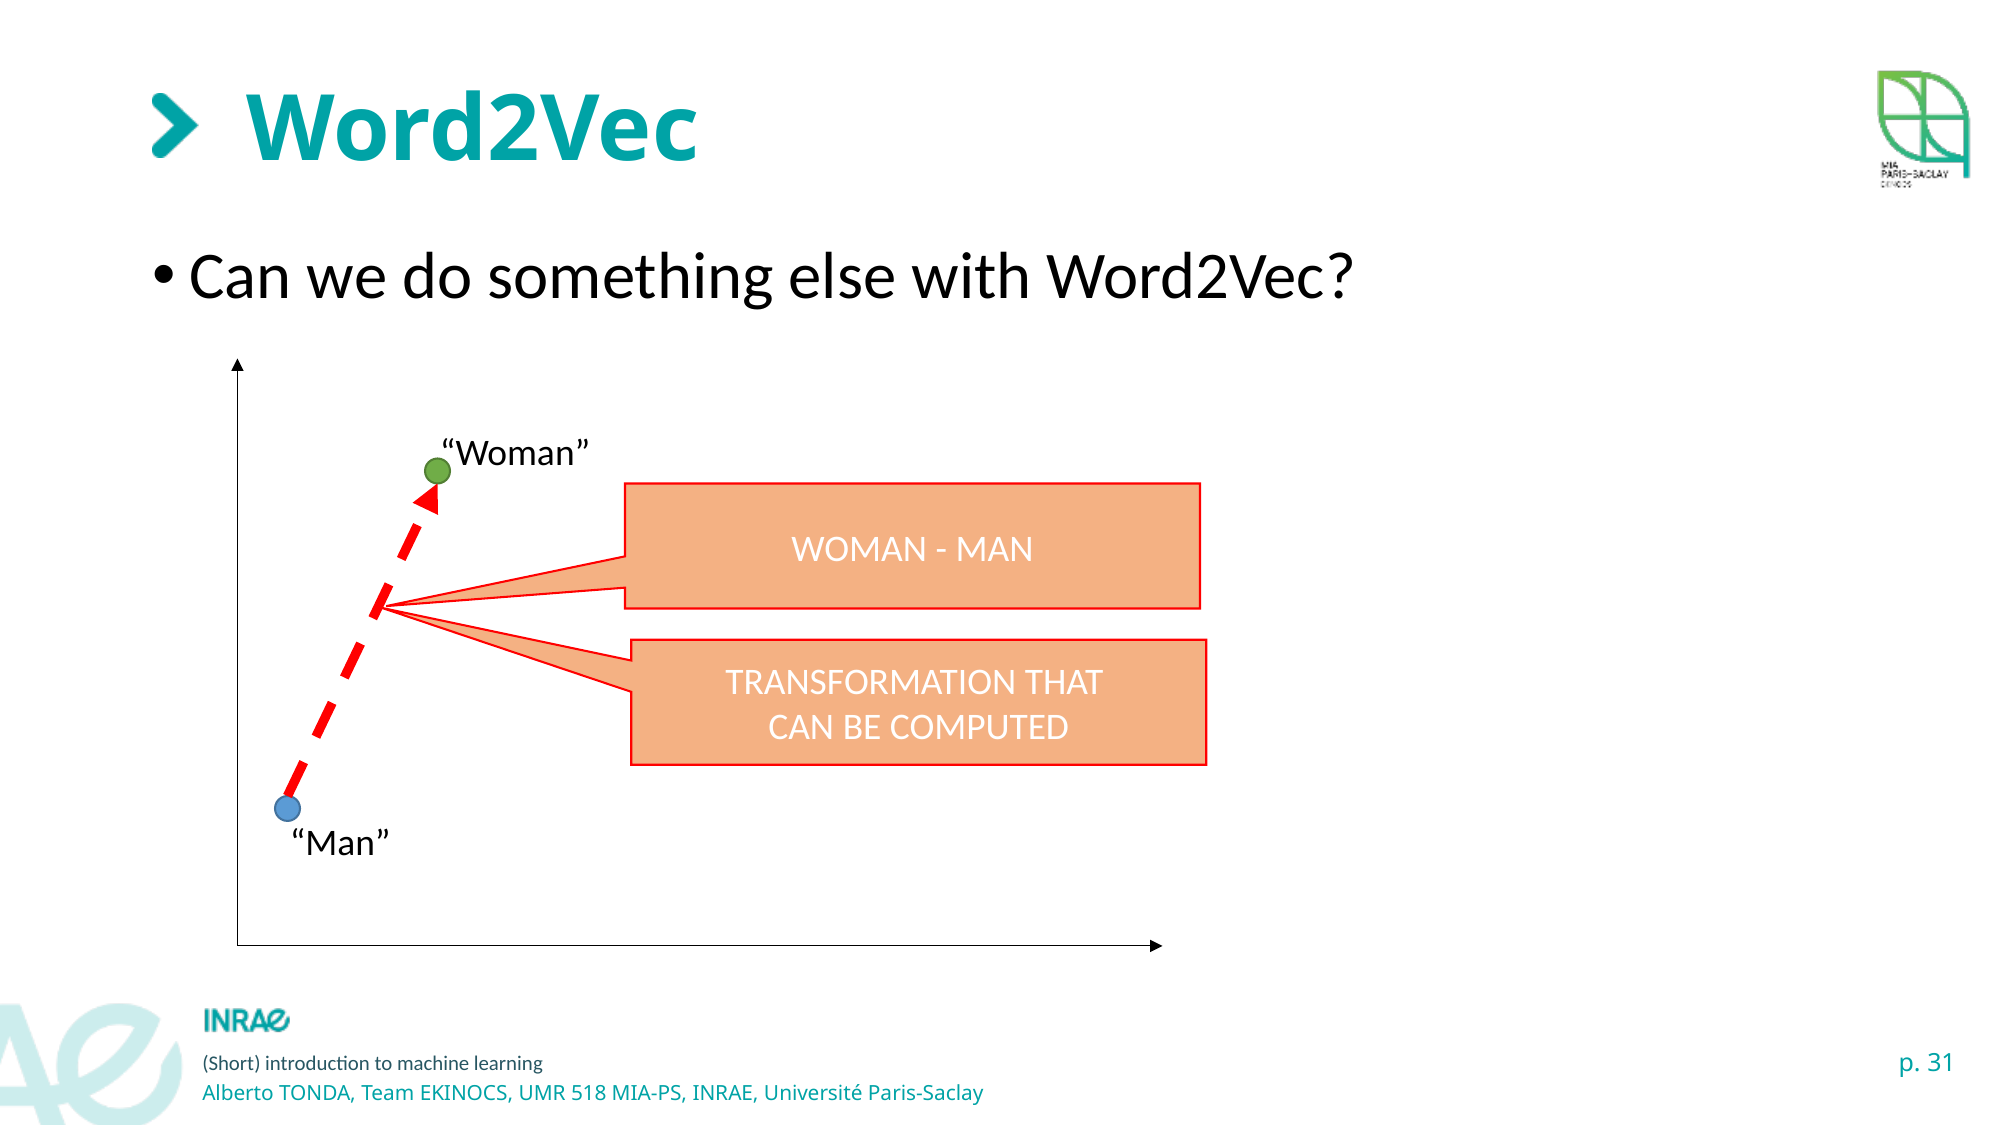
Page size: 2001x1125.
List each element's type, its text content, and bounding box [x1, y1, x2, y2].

picture [1862, 54, 1986, 205]
text_box [273, 795, 302, 810]
title Word2Vec [137, 59, 1863, 203]
picture [0, 996, 329, 1125]
picture [152, 93, 200, 158]
text_box “Man” [274, 810, 425, 871]
text_box “Woman” [425, 420, 625, 481]
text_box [287, 483, 438, 796]
text_box Can we do something else with Word2Vec? [137, 233, 1488, 976]
text_box [428, 481, 447, 485]
text_box WOMAN - MAN [438, 482, 1202, 610]
text_box TRANSFORMATION THAT CAN BE COMPUTED [438, 618, 1208, 766]
